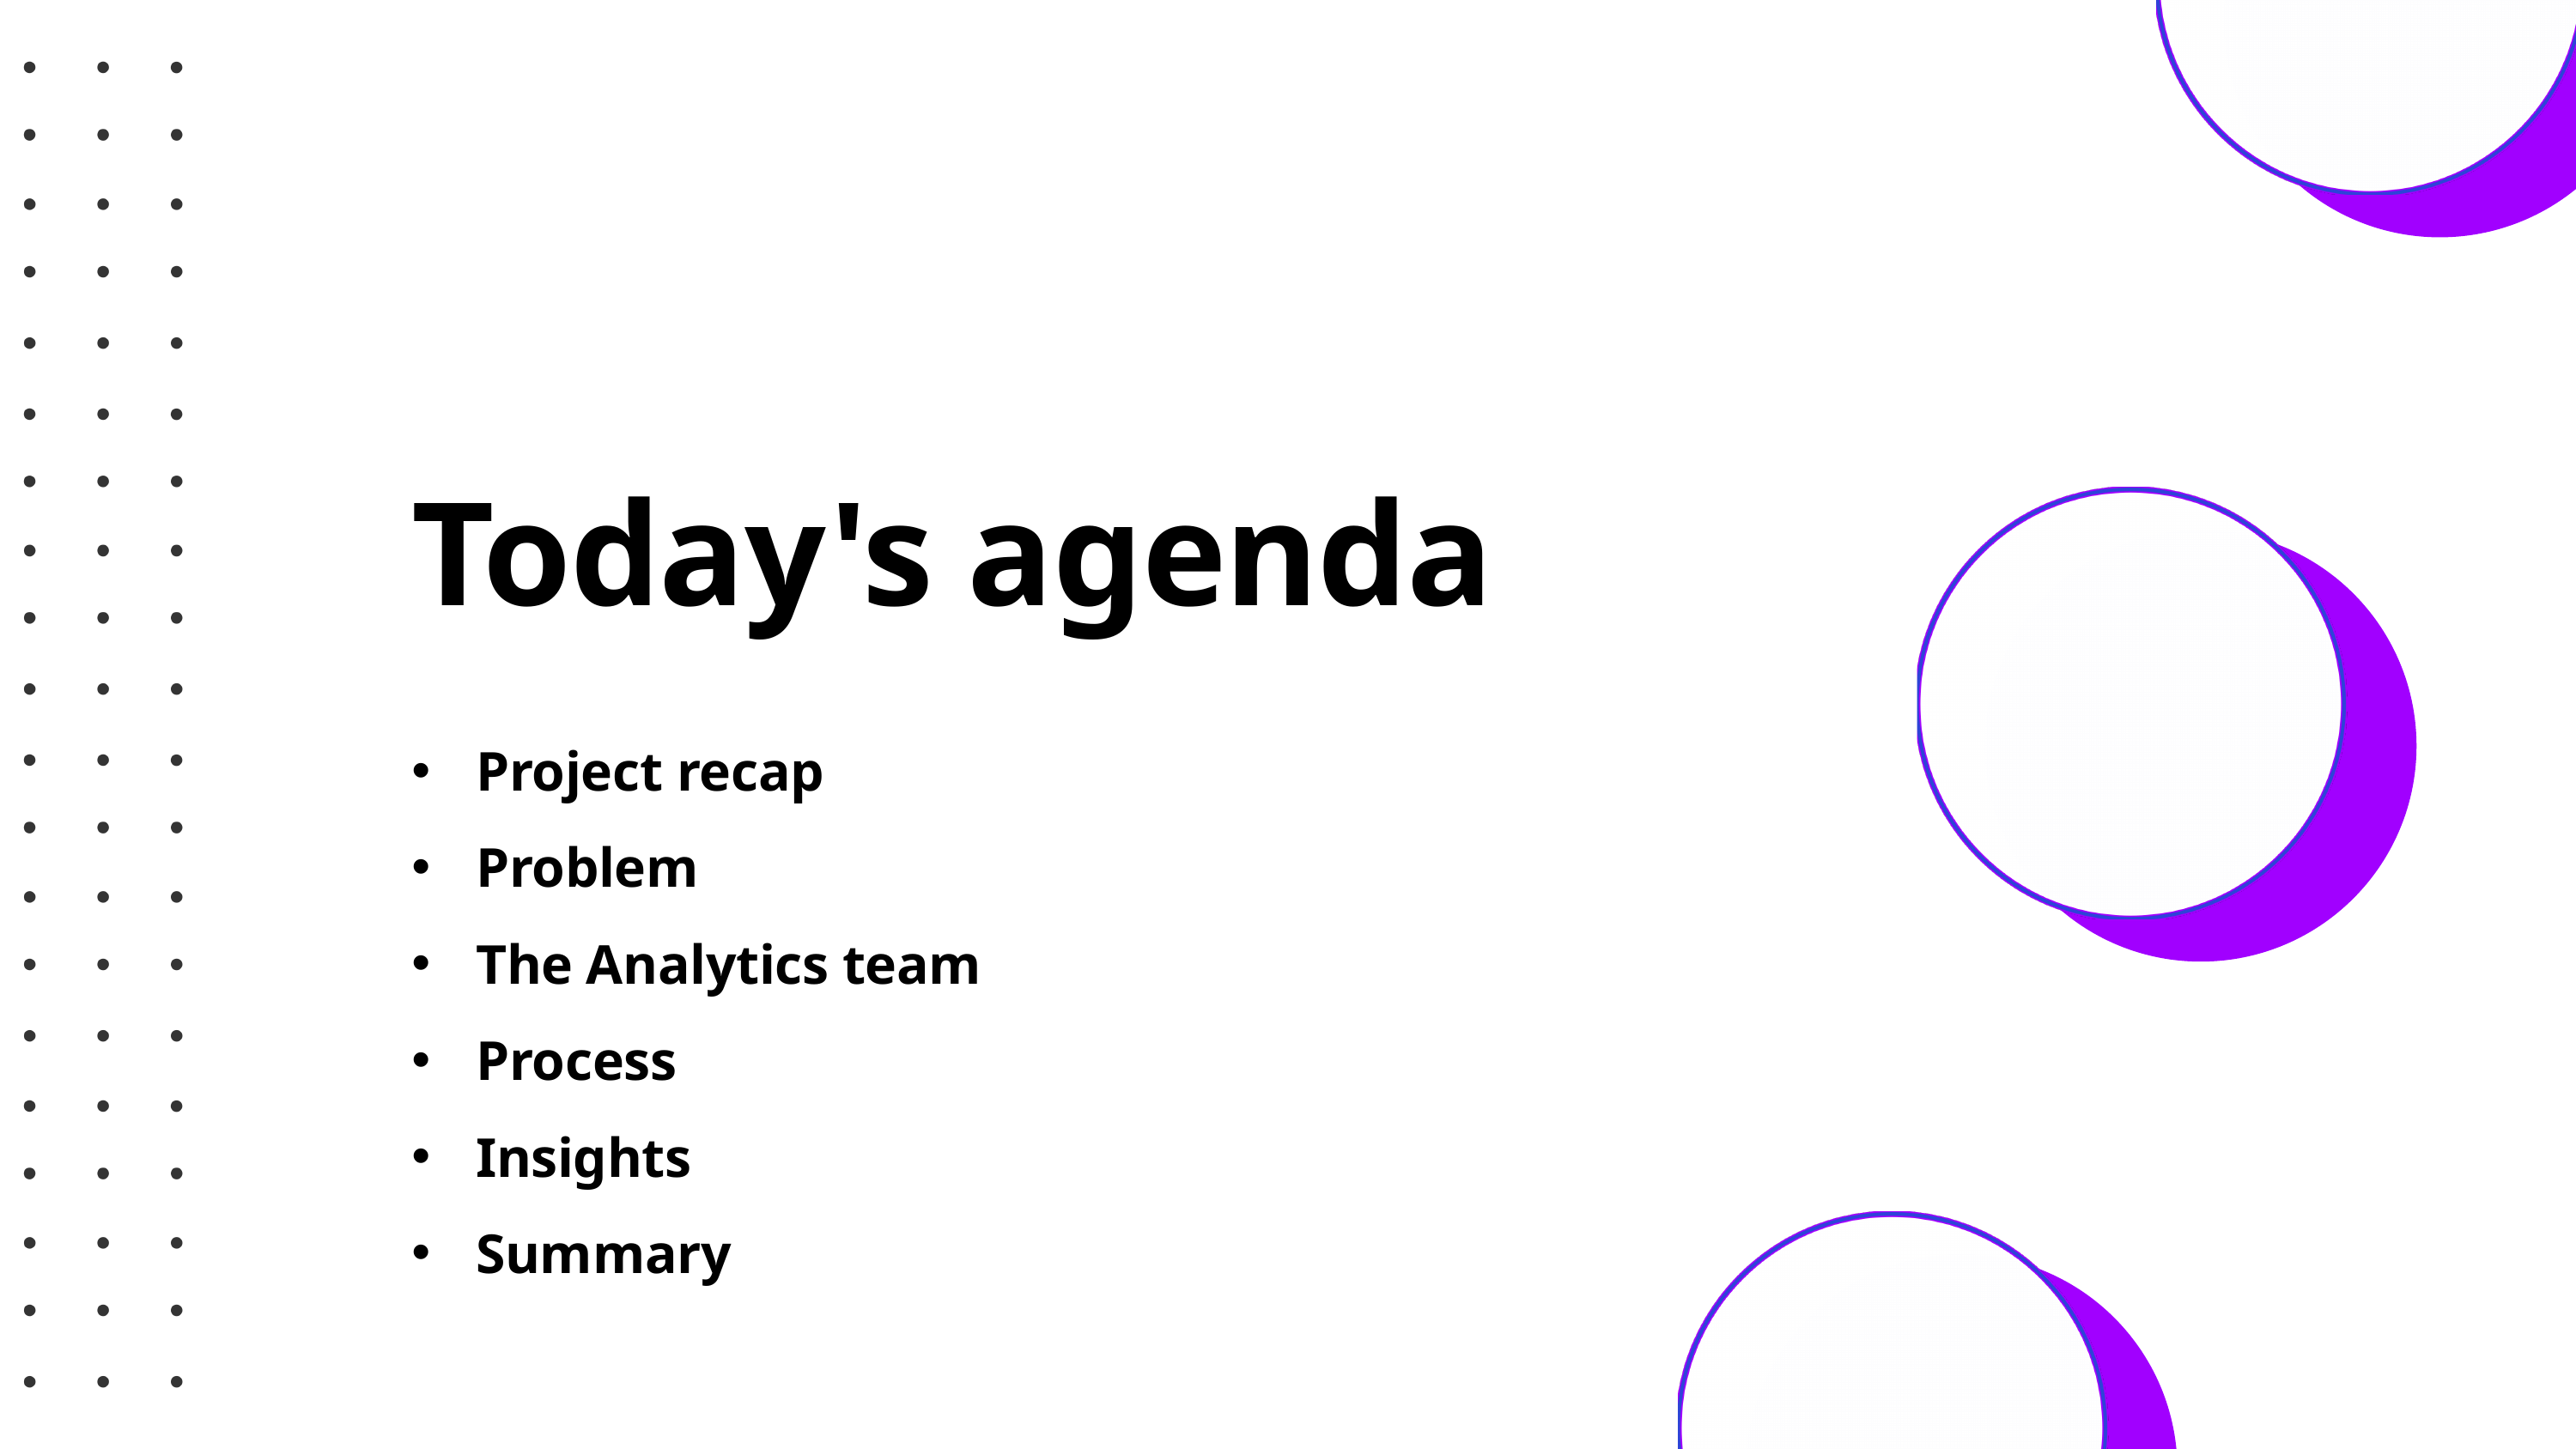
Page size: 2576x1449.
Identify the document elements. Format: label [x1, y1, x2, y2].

text_box [2155, 0, 2576, 238]
text_box [1917, 487, 2417, 962]
text_box [411, 462, 1634, 1009]
text_box [1677, 1210, 2178, 1449]
text_box [0, 57, 187, 1392]
